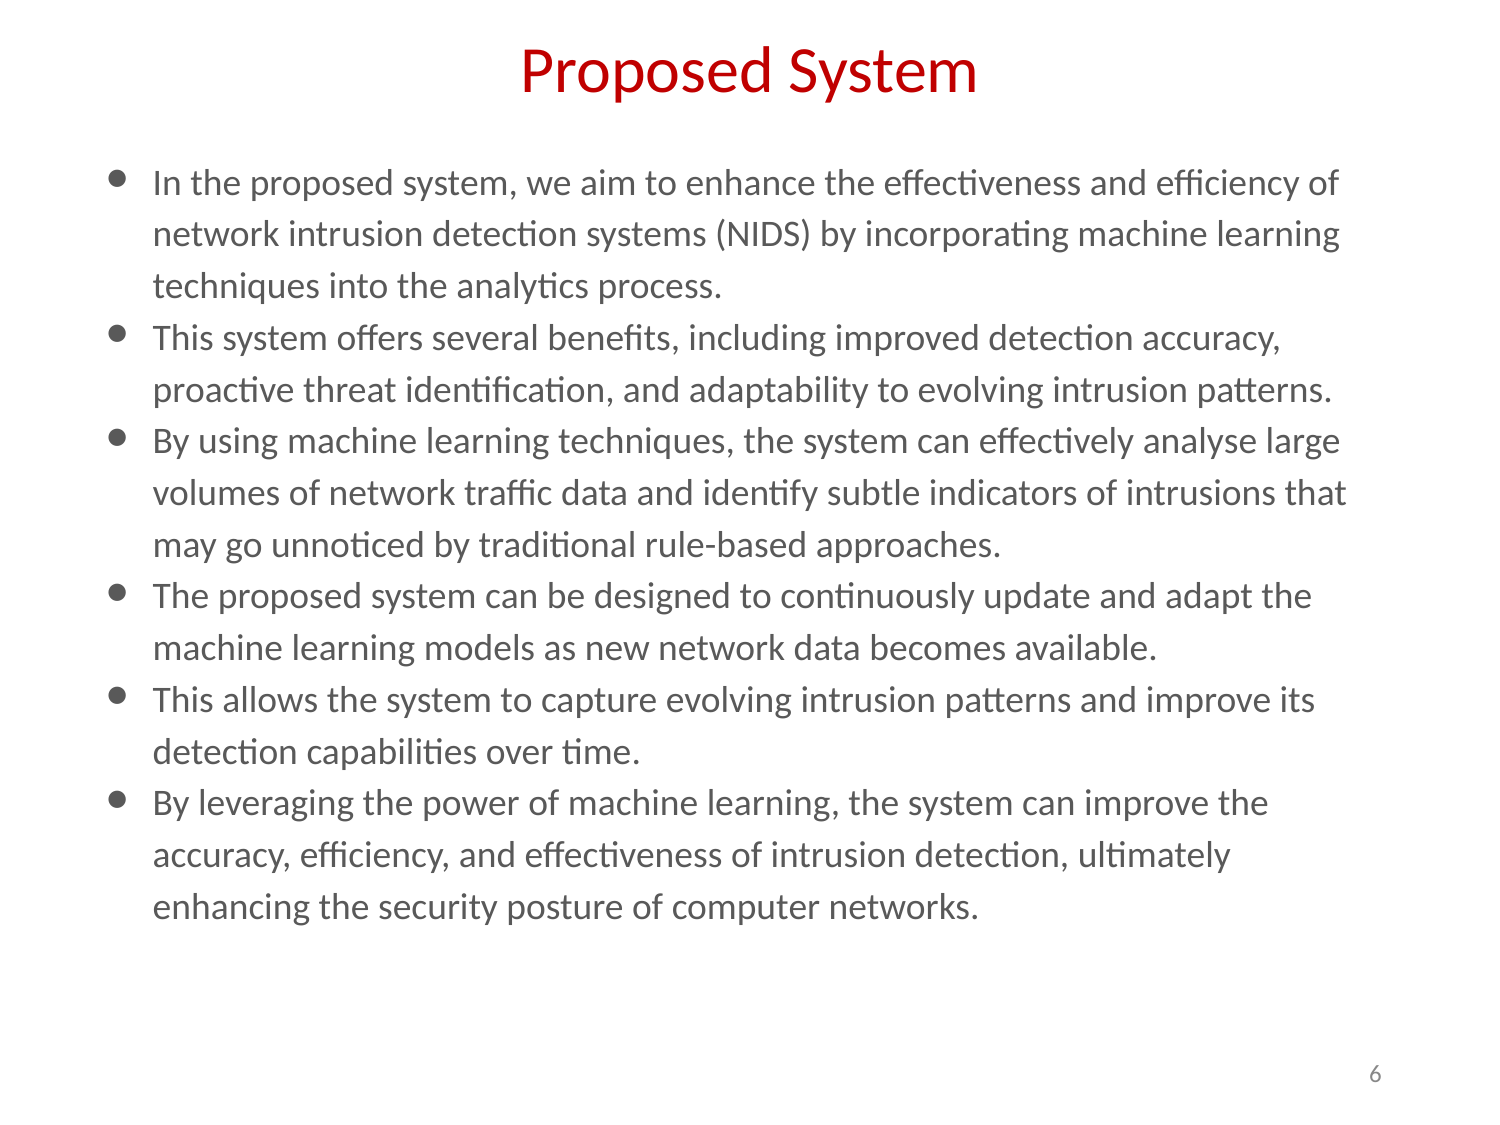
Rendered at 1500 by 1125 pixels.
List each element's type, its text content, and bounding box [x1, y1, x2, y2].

slide_number 6 [1059, 1042, 1397, 1103]
title Proposed System [103, 27, 1397, 115]
text_box In the proposed system, we aim to enhance the effectiveness and efficiency of network intrusion detection systems (NIDS) by incorporating machine learning techniques into the analytics process. This system offers several benefits, including improved detection accuracy, proactive threat identification, and adaptability to evolving intrusion patterns. By using machine learning techniques, the system can effectively analyse large volumes of network traffic data and identify subtle indicators of intrusions that may go unnoticed by traditional rule-based approaches. The proposed system can be designed to continuously update and adapt the machine learning models as new network data becomes available. This allows the system to capture evolving intrusion patterns and improve its detection capabilities over time. By leveraging the power of machine learning, the system can improve the accuracy, efficiency, and effectiveness of intrusion detection, ultimately enhancing the security posture of computer networks. [90, 135, 1410, 942]
